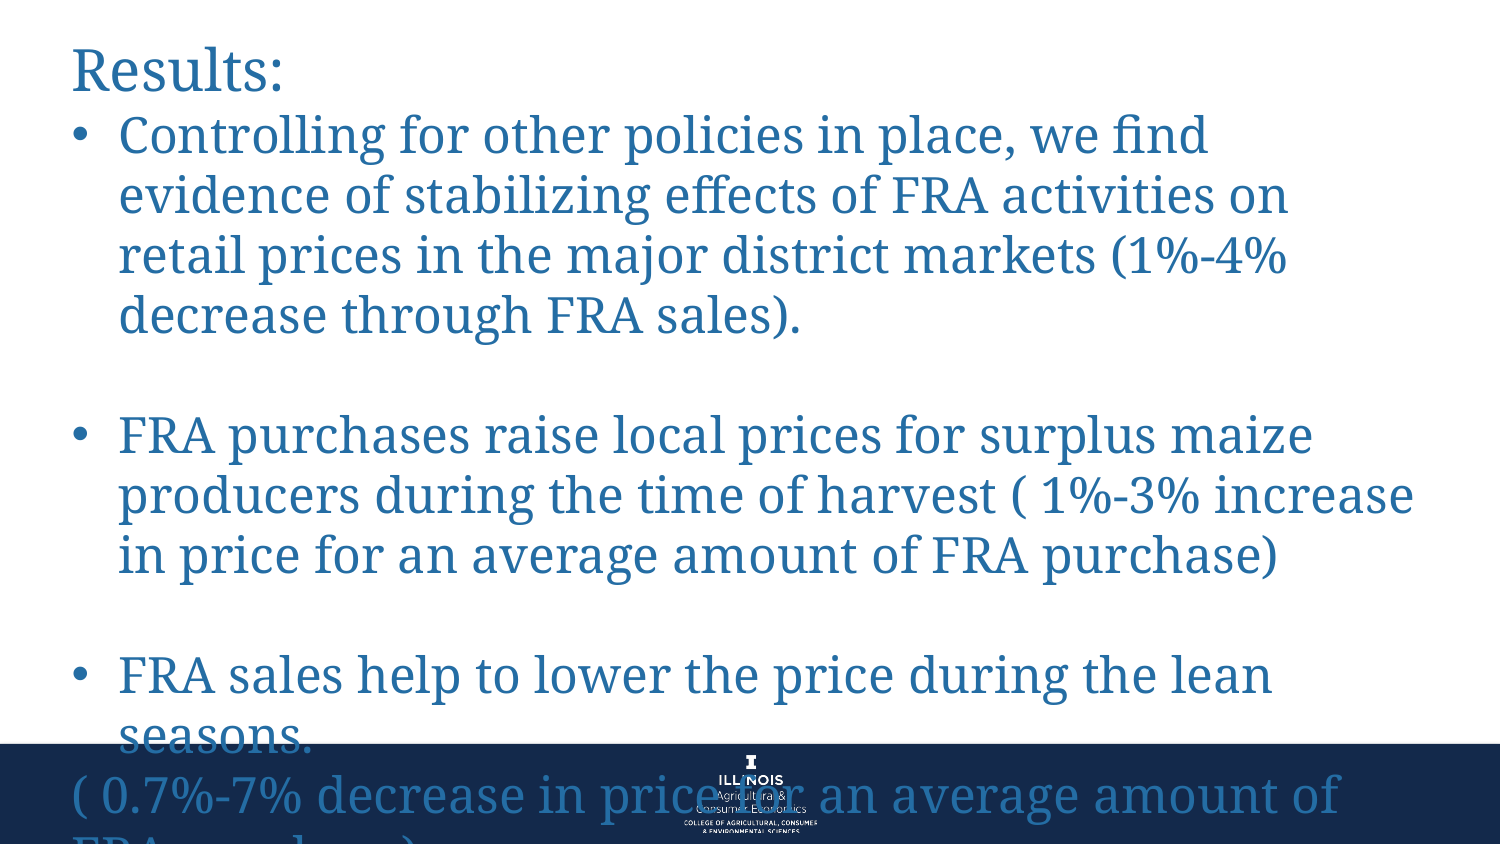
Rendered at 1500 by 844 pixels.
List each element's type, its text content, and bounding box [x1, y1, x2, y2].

text_box Results: Controlling for other policies in place, we find evidence of stabilizing effects of FRA activities on retail prices in the major district markets (1%-4% decrease through FRA sales). FRA purchases raise local prices for surplus maize producers during the time of harvest ( 1%-3% increase in price for an average amount of FRA purchase) FRA sales help to lower the price during the lean seasons. ( 0.7%-7% decrease in price for an average amount of FRA purchase) [56, 26, 1443, 844]
